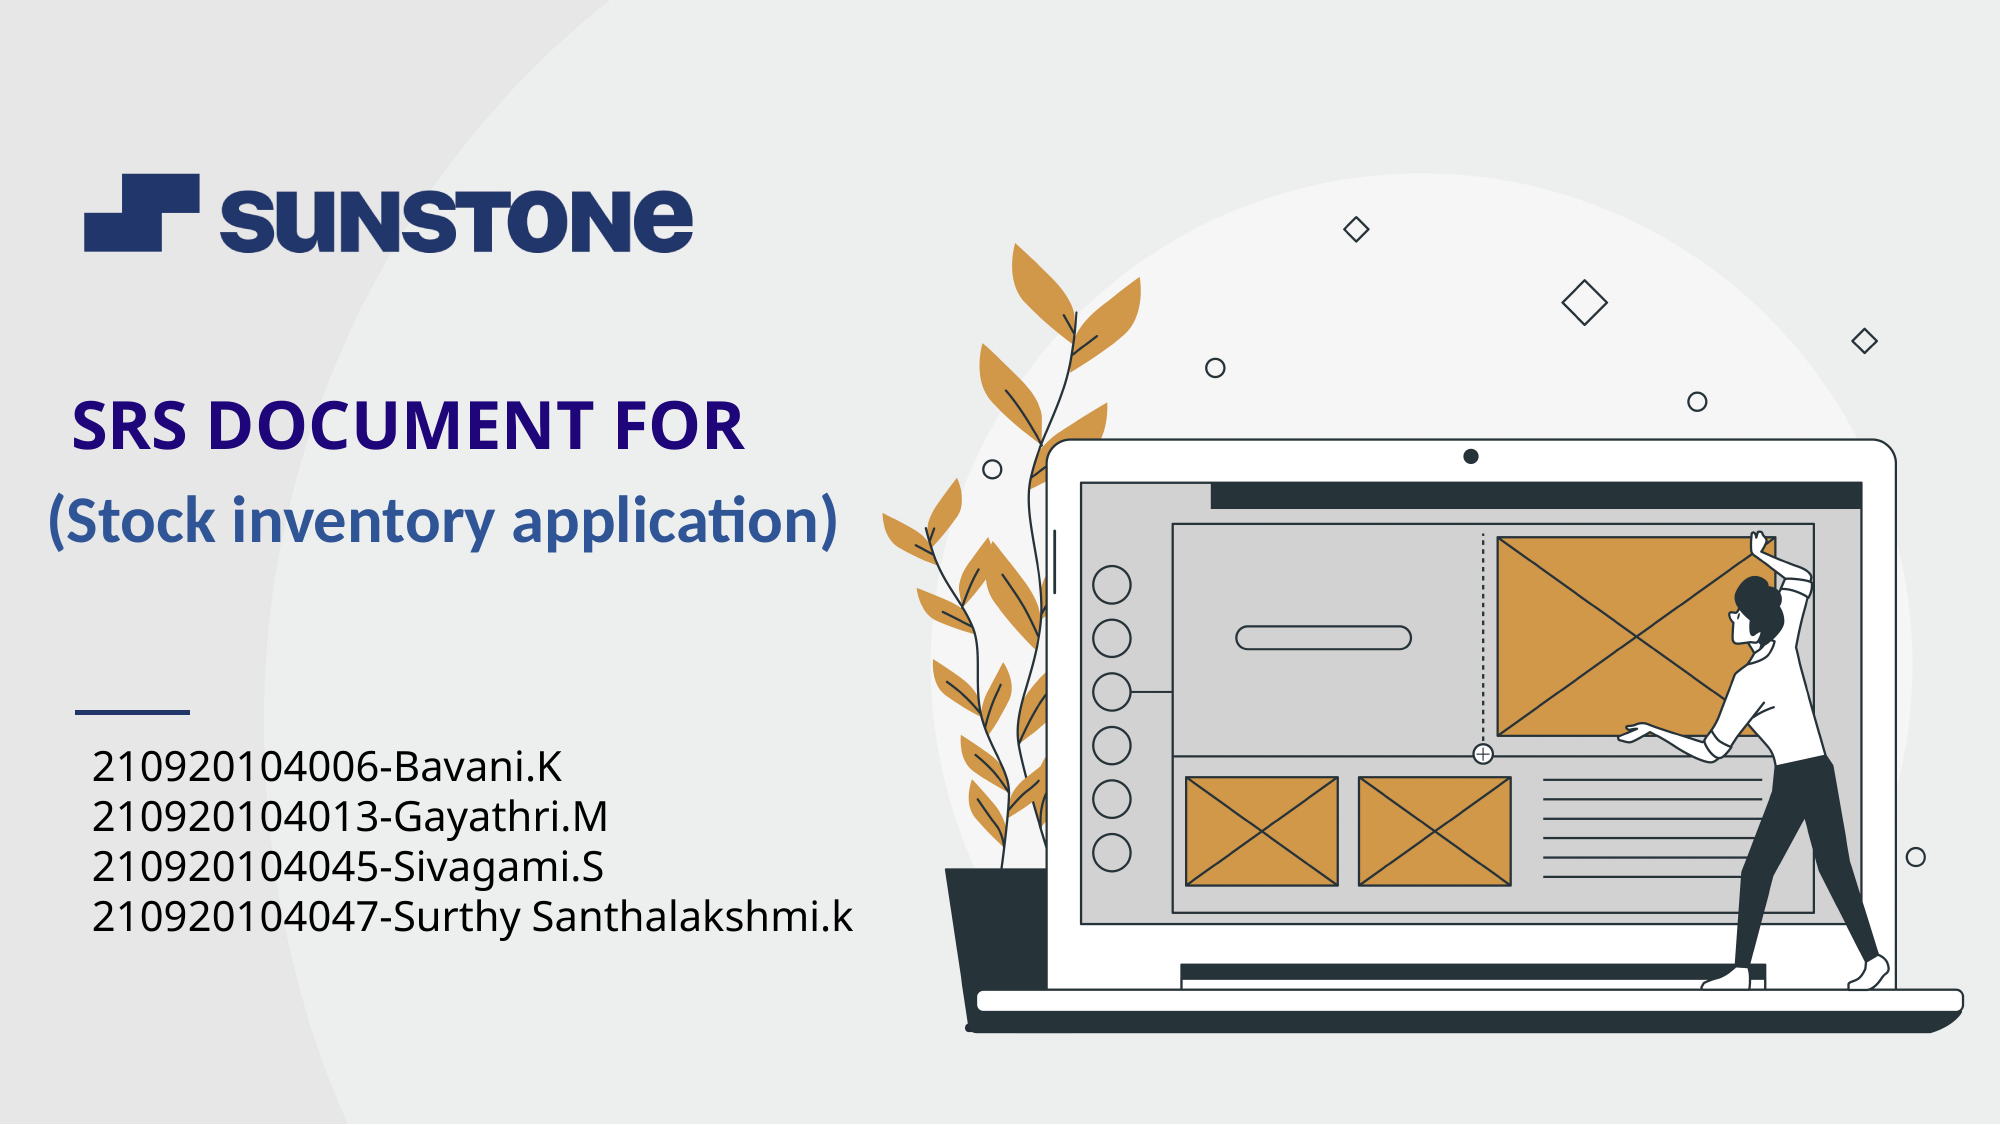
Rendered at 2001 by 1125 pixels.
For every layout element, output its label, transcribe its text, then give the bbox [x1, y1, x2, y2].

text_box (Stock inventory application) [31, 468, 1160, 563]
picture [0, 0, 2000, 1124]
list SRS DOCUMENT FOR [52, 384, 869, 468]
text_box 210920104006-Bavani.K 210920104013-Gayathri.M 210920104045-Sivagami.S 210920104047-Surthy Santhalakshmi.k [77, 732, 869, 948]
